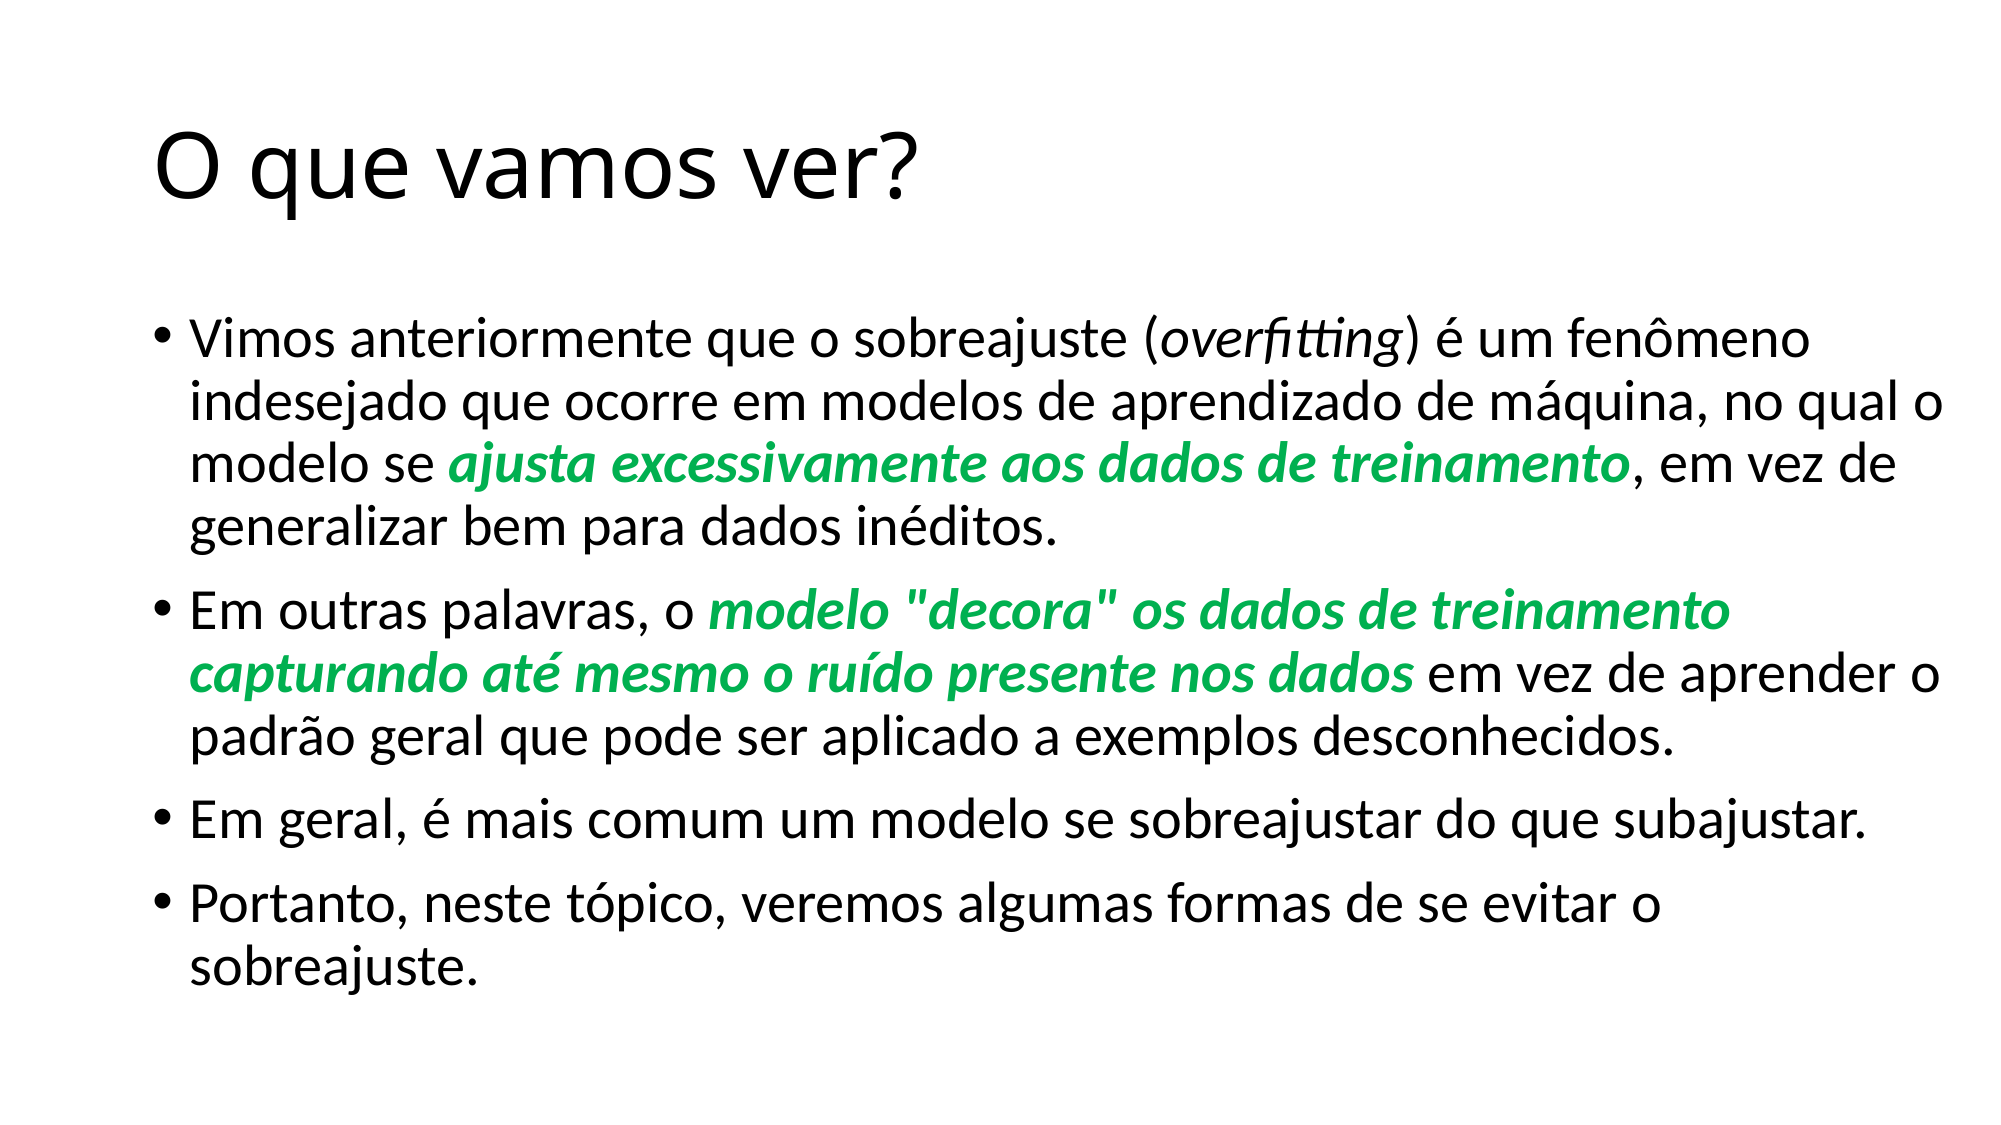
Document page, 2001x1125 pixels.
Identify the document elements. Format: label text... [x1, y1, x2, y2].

list Vimos anteriormente que o sobreajuste (overfitting) é um fenômeno indesejado que ocorre em modelos de aprendizado de máquina, no qual o modelo se ajusta excessivamente aos dados de treinamento, em vez de generalizar bem para dados inéditos. Em outras palavras, o modelo "decora" os dados de treinamento capturando até mesmo o ruído presente nos dados em vez de aprender o padrão geral que pode ser aplicado a exemplos desconhecidos. Em geral, é mais comum um modelo se sobreajustar do que subajustar. Portanto, neste tópico, veremos algumas formas de se evitar o sobreajuste. [137, 299, 1968, 1125]
title O que vamos ver? [137, 59, 1863, 278]
